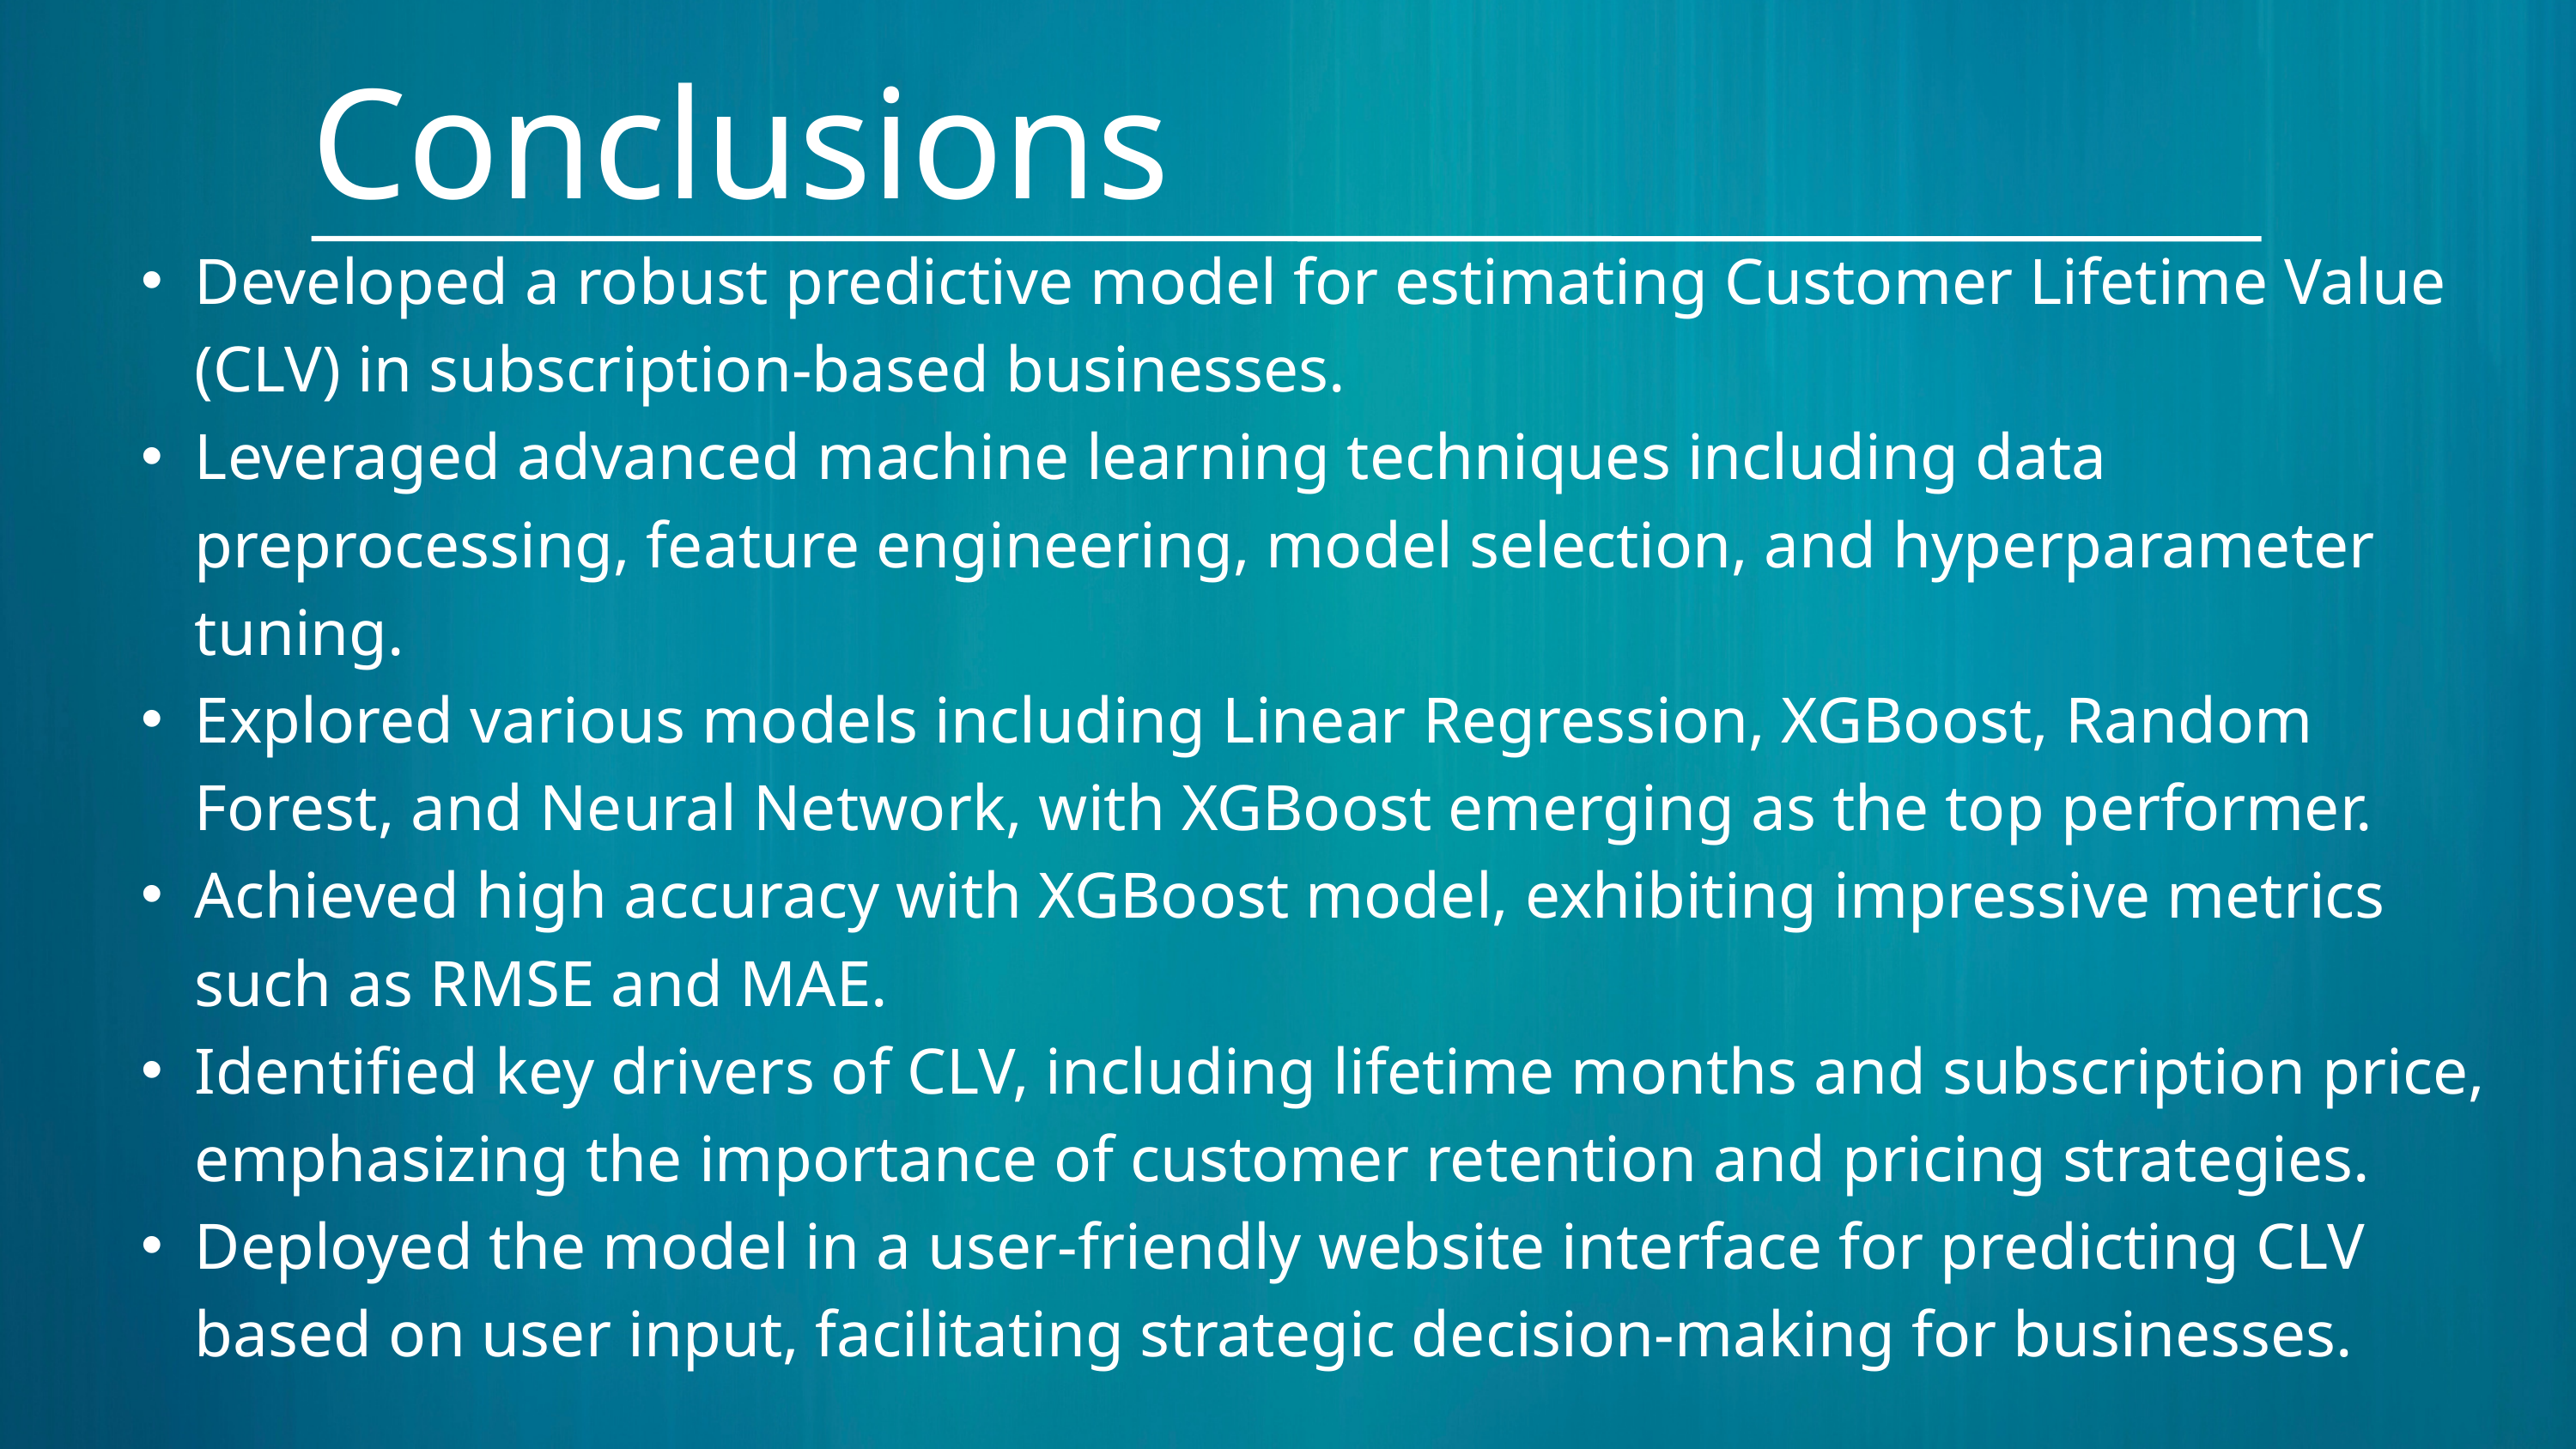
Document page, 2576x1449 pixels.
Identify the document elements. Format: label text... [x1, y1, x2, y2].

text_box Conclusions [311, 70, 1442, 229]
text_box Developed a robust predictive model for estimating Customer Lifetime Value (CLV) in subscription-based businesses. Leveraged advanced machine learning techniques including data preprocessing, feature engineering, model selection, and hyperparameter tuning. Explored various models including Linear Regression, XGBoost, Random Forest, and Neural Network, with XGBoost emerging as the top performer. Achieved high accuracy with XGBoost model, exhibiting impressive metrics such as RMSE and MAE. Identified key drivers of CLV, including lifetime months and subscription price, emphasizing the importance of customer retention and pricing strategies. Deployed the model in a user-friendly website interface for predicting CLV based on user input, facilitating strategic decision-making for businesses. [88, 229, 2488, 1370]
text_box [0, 0, 2576, 1449]
